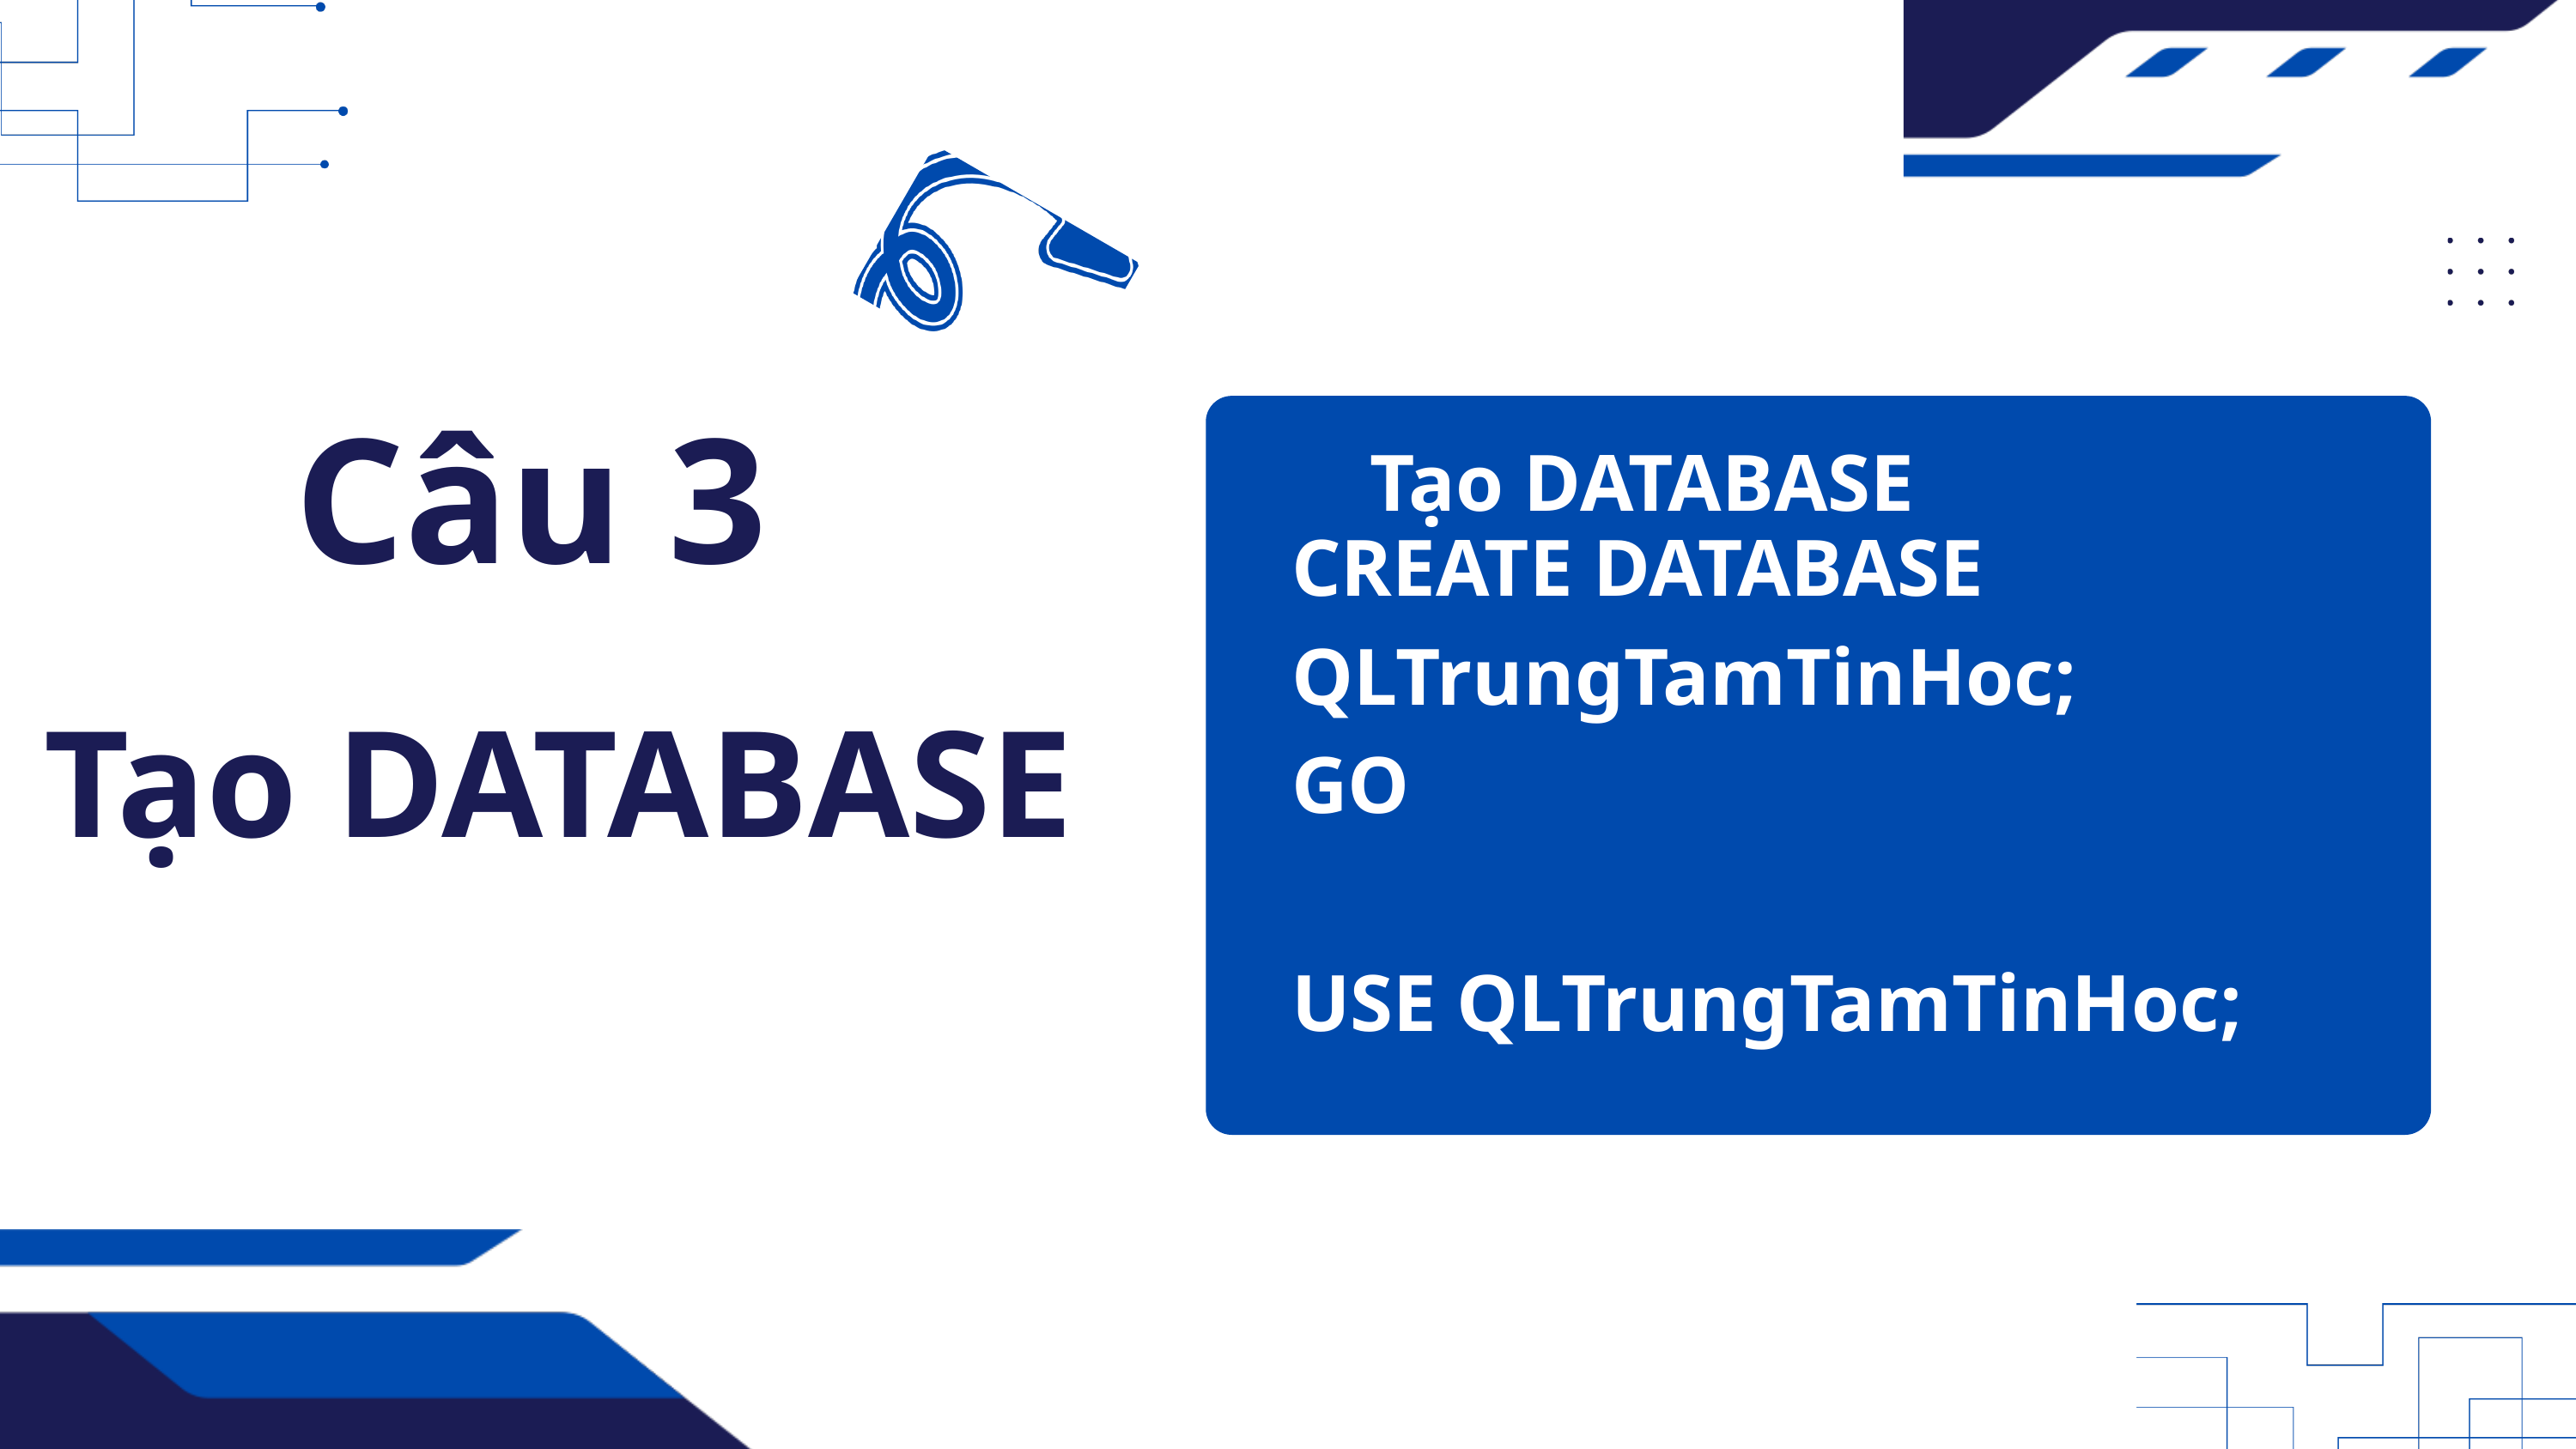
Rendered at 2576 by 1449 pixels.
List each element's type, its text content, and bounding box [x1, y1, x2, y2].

text_box Câu 3 [295, 355, 819, 598]
text_box [0, 0, 349, 202]
text_box [1903, 0, 2576, 189]
text_box [850, 144, 1140, 410]
text_box [0, 1229, 764, 1449]
text_box Tạo DATABASE [44, 660, 1140, 867]
text_box [2447, 238, 2514, 306]
text_box [2136, 1303, 2576, 1449]
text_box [1206, 395, 2432, 1147]
